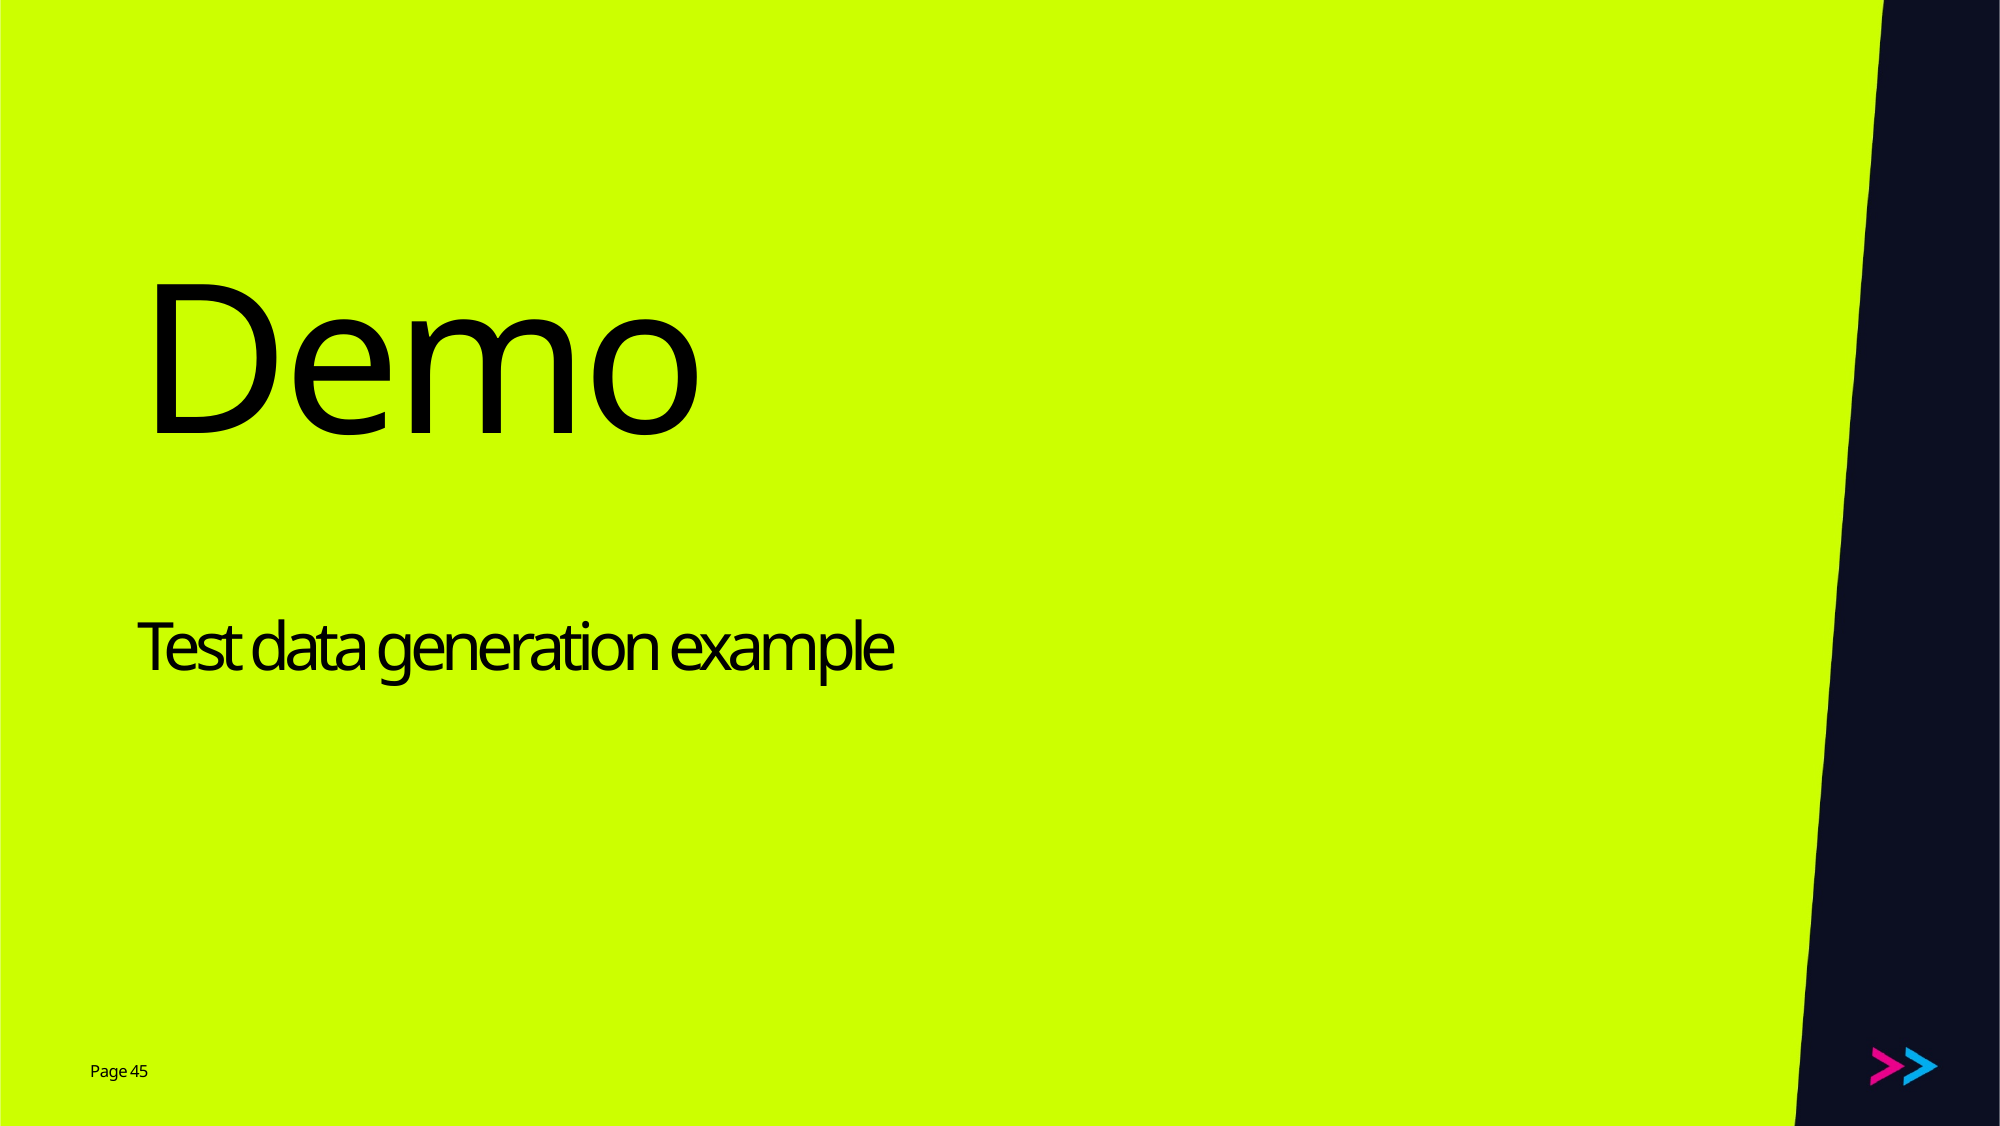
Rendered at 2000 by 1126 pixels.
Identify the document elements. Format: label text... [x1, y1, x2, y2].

slide_number 45 [130, 1061, 166, 1113]
title Demo Test data generation example [137, 267, 1697, 1012]
picture [0, 0, 2000, 1126]
